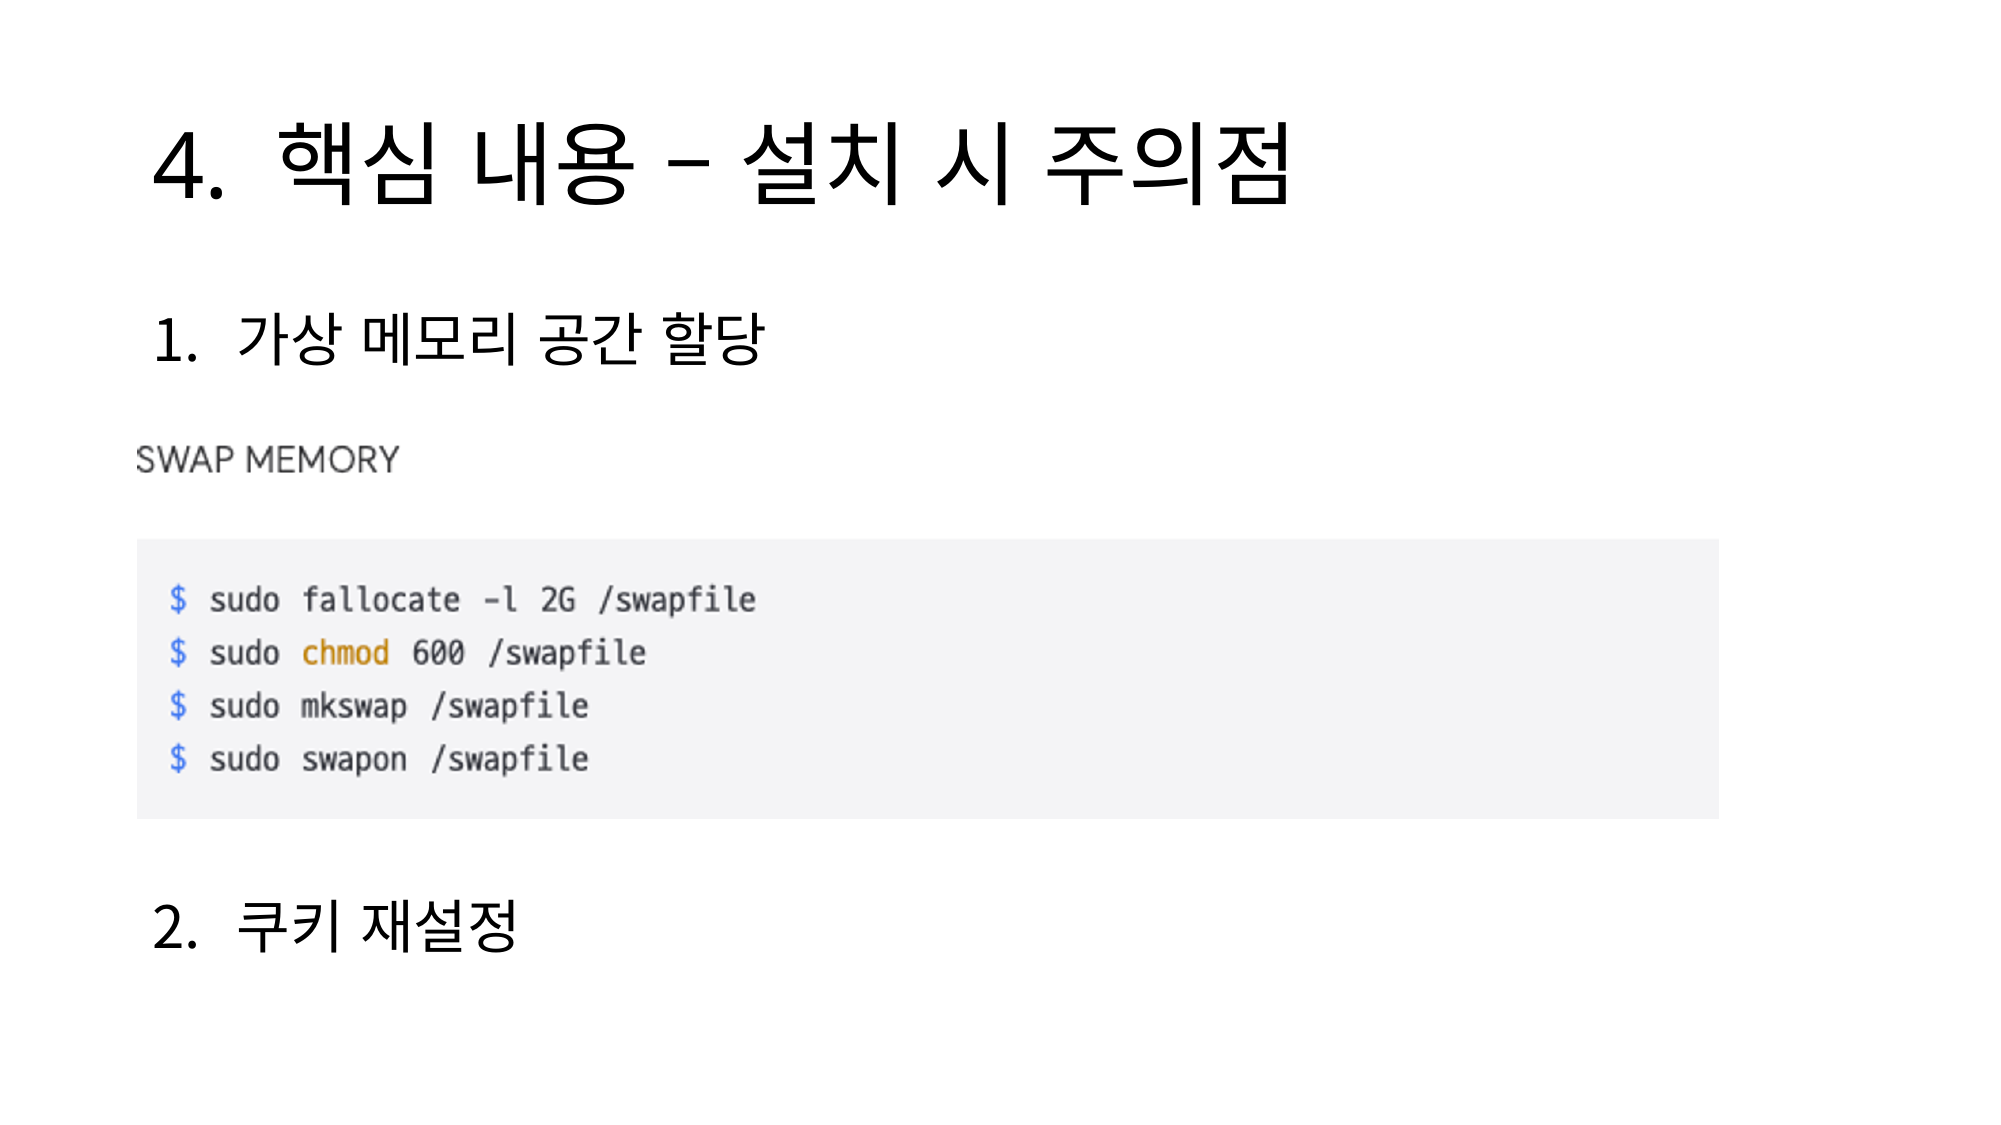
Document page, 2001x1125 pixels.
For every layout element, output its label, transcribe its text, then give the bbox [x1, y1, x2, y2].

picture [136, 412, 1720, 820]
title 4. 핵심 내용 – 설치 시 주의점 [137, 59, 1863, 278]
list 가상 메모리 공간 할당 쿠키 재설정 [137, 303, 1815, 1125]
